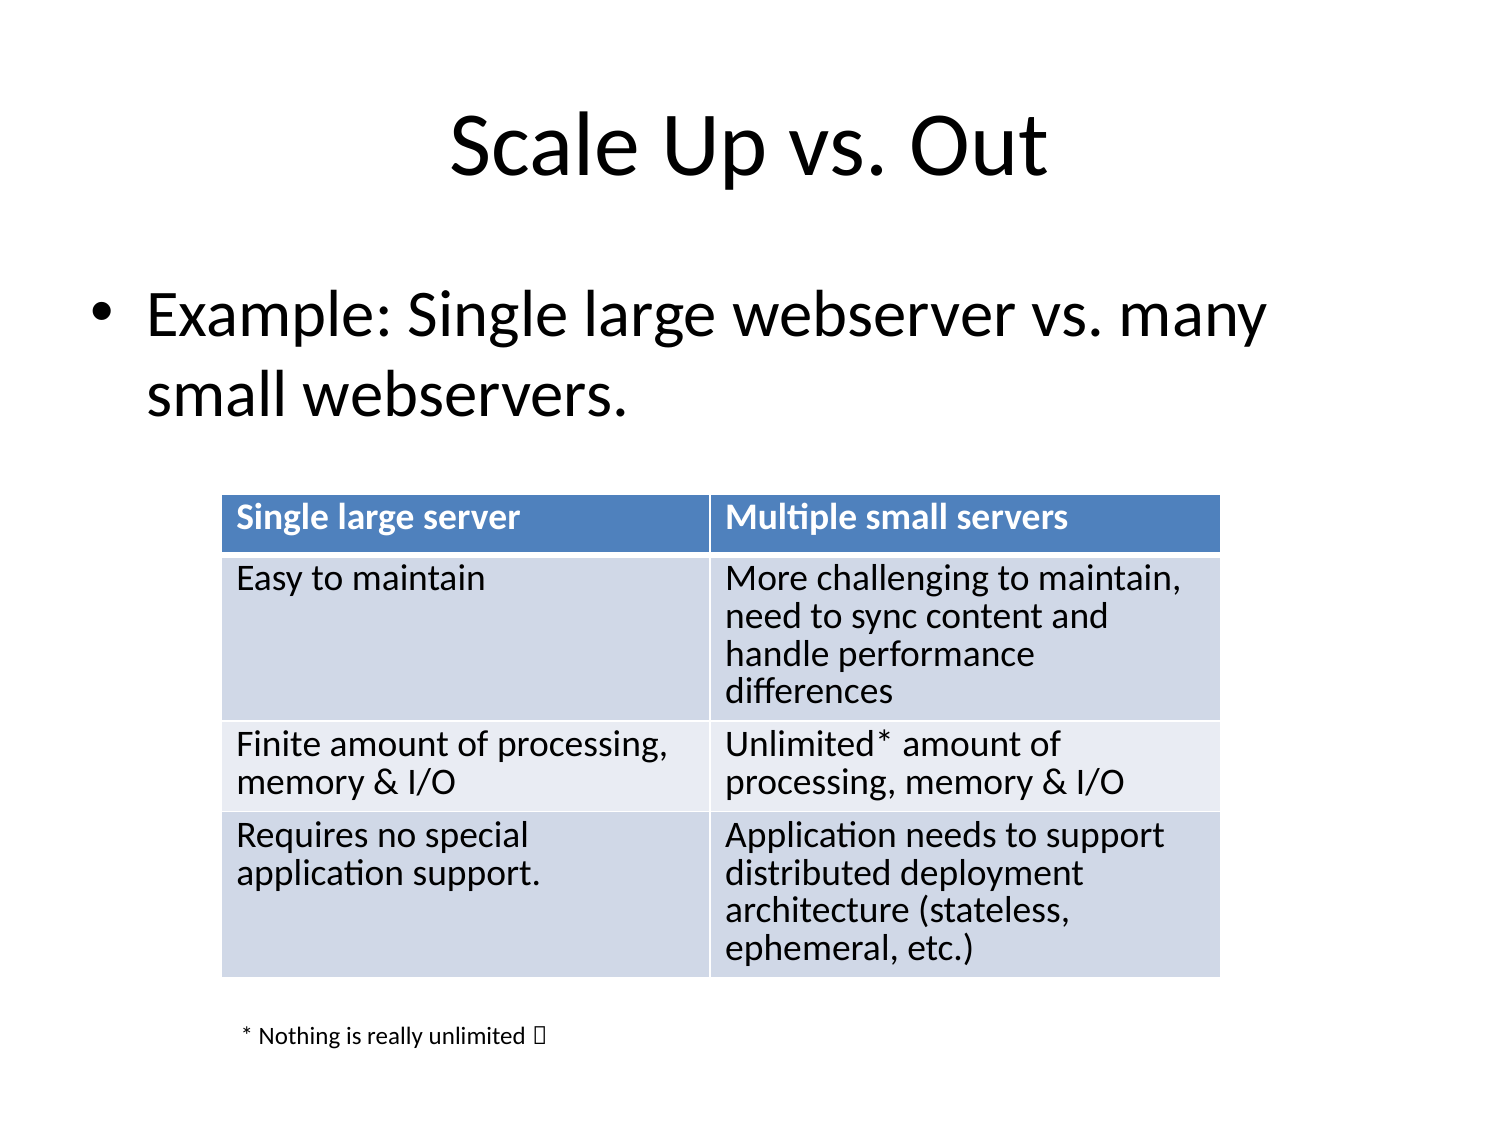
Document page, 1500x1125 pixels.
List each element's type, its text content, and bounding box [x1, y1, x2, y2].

table_cell Requires no special application support. [222, 812, 709, 977]
table_cell Easy to maintain [222, 558, 709, 720]
table_cell Application needs to support distributed deployment architecture (stateless, ephemeral, etc.) [711, 812, 1220, 977]
table_header Single large server [222, 495, 709, 552]
table_cell More challenging to maintain, need to sync content and handle performance differences [711, 558, 1220, 720]
table_cell Unlimited* amount of processing, memory & I/O [711, 722, 1220, 811]
table_cell Finite amount of processing, memory & I/O [222, 722, 709, 811]
text_box * Nothing is really unlimited  [225, 1012, 563, 1057]
table_header Multiple small servers [711, 495, 1220, 552]
list Example: Single large webserver vs. many small webservers. [75, 262, 1425, 1005]
title Scale Up vs. Out [75, 45, 1425, 233]
